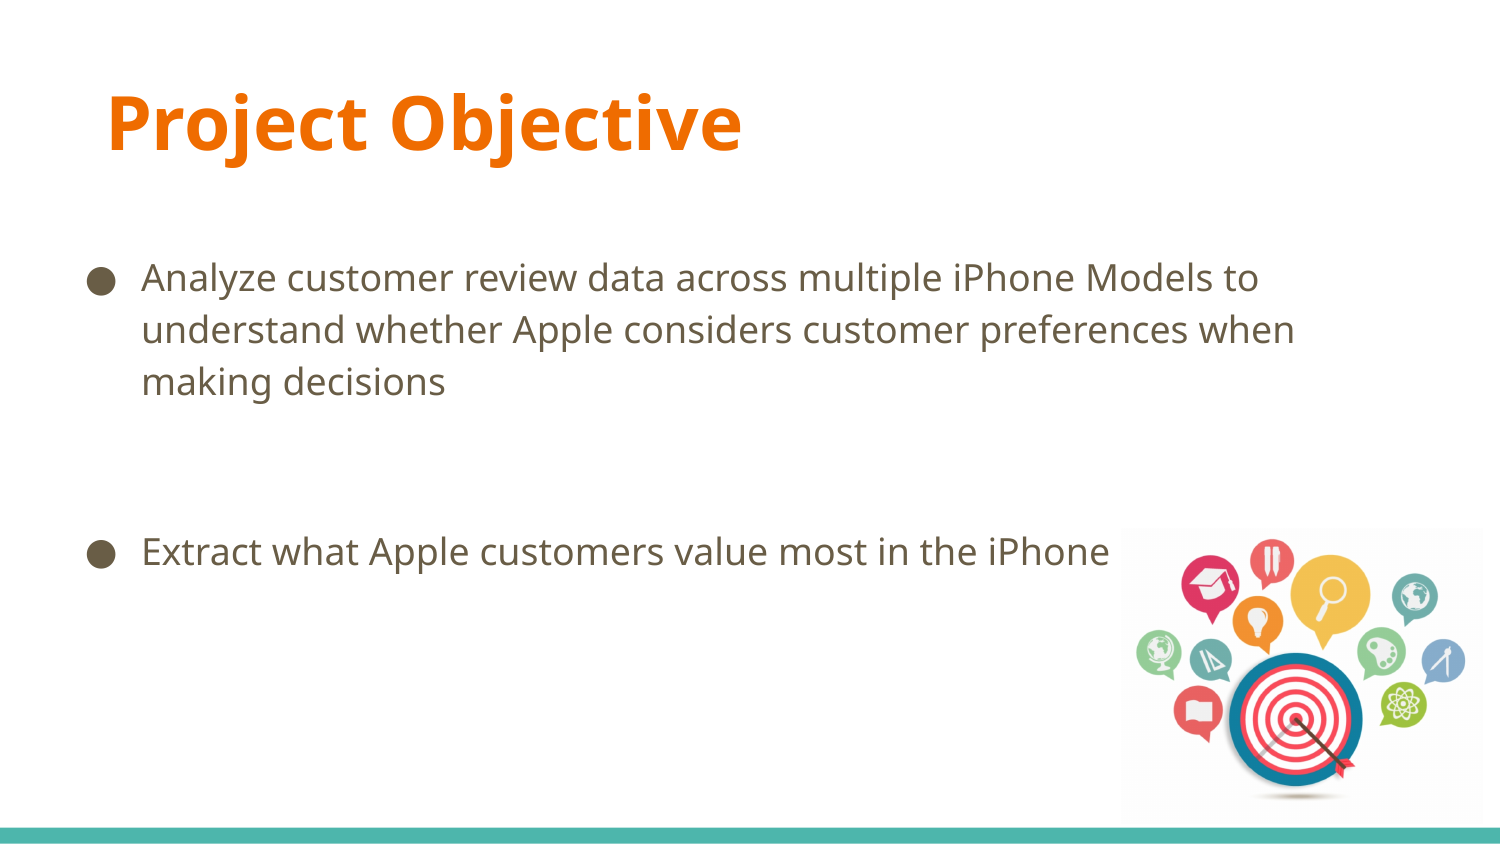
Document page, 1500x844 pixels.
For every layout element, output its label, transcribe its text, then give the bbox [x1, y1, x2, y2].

title Project Objective [90, 60, 1488, 176]
picture [1120, 527, 1483, 825]
list Analyze customer review data across multiple iPhone Models to understand whether Apple considers customer preferences when making decisions Extract what Apple customers value most in the iPhone [51, 232, 1449, 775]
